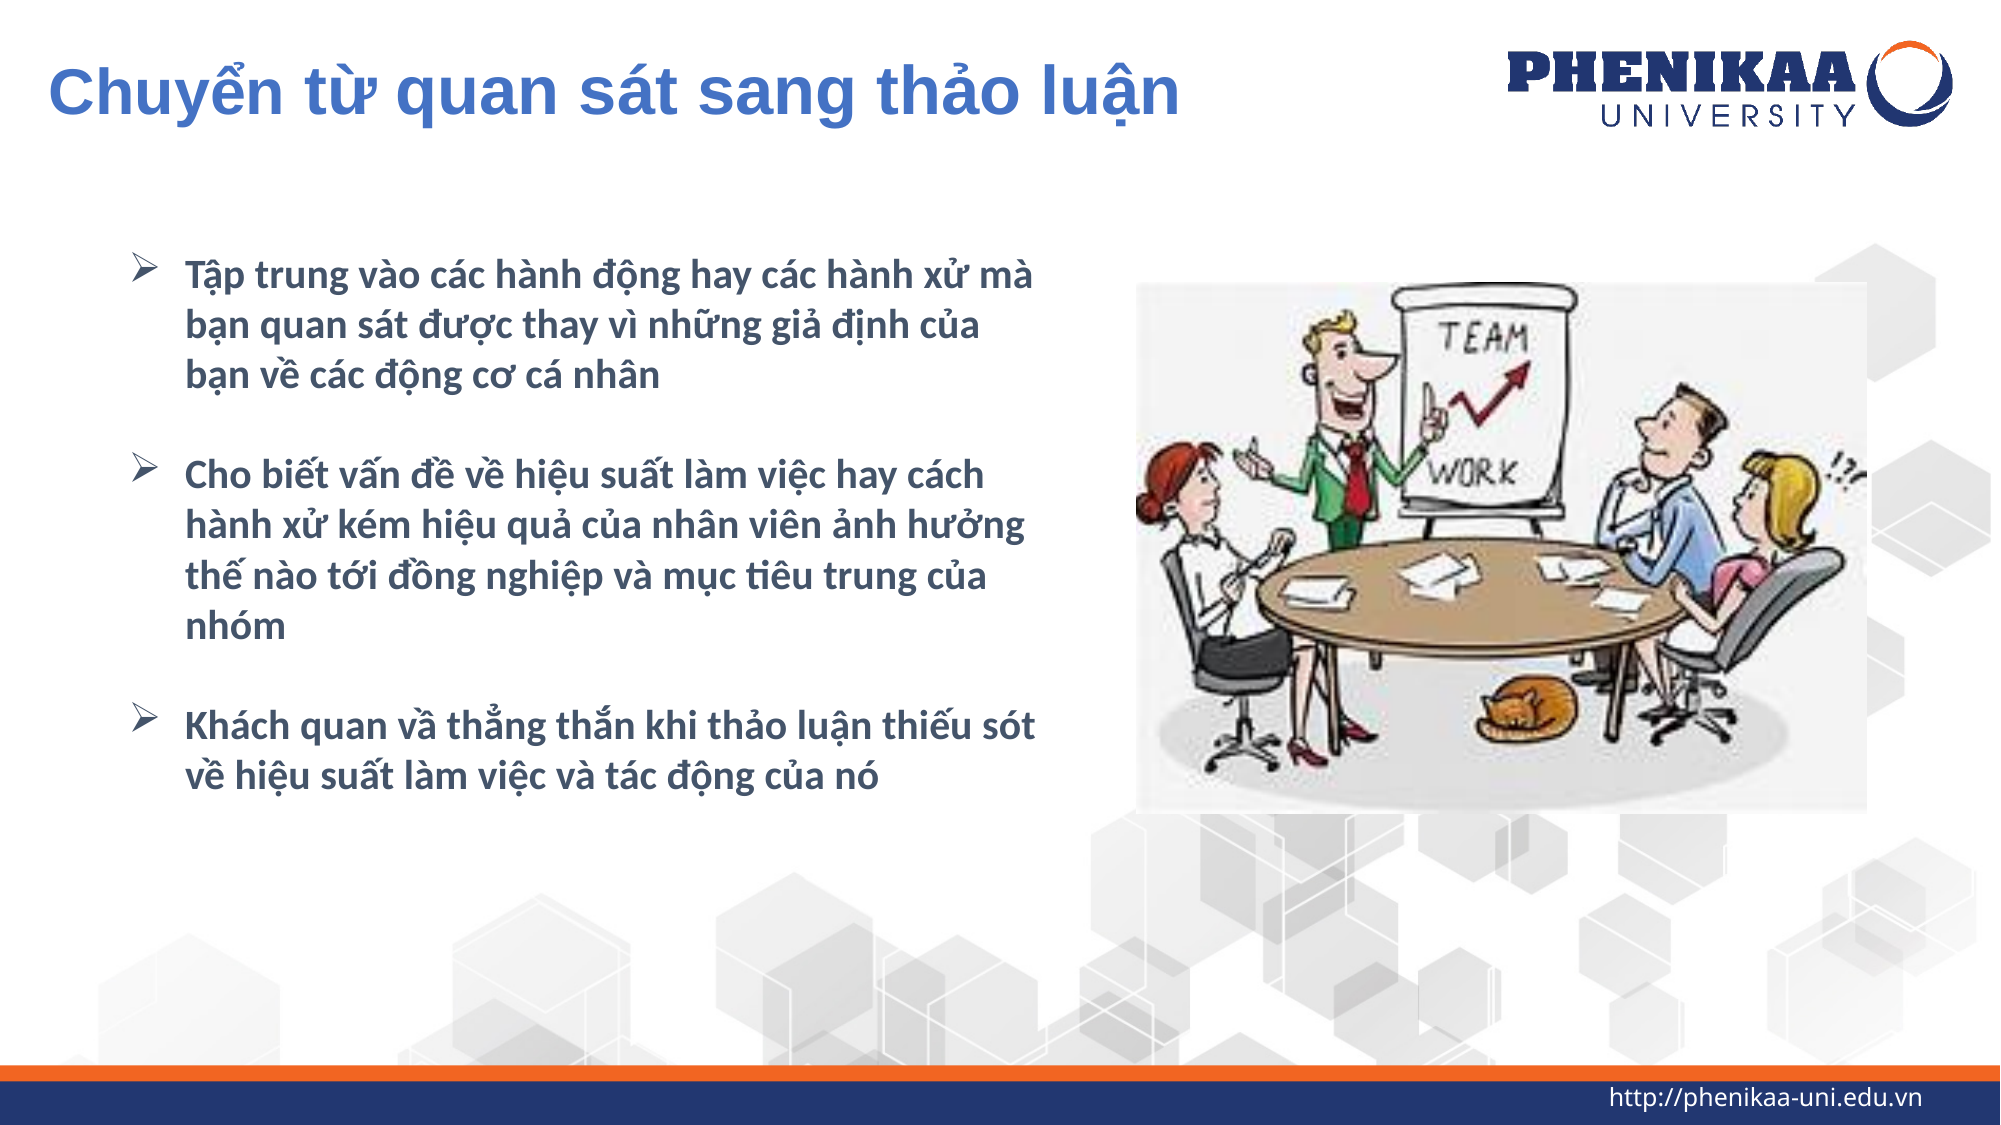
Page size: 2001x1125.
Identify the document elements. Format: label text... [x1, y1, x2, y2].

title Chuyển từ quan sát sang thảo luận [34, 47, 1357, 139]
picture [0, 0, 2000, 1065]
text_box Tập trung vào các hành động hay các hành xử mà bạn quan sát được thay vì những giả định của bạn về các động cơ cá nhân Cho biết vấn đề về hiệu suất làm việc hay cách hành xử kém hiệu quả của nhân viên ảnh hưởng thế nào tới đồng nghiệp và mục tiêu trung của nhóm Khách quan vầ thẳng thắn khi thảo luận thiếu sót về hiệu suất làm việc và tác động của nó [114, 239, 1067, 850]
